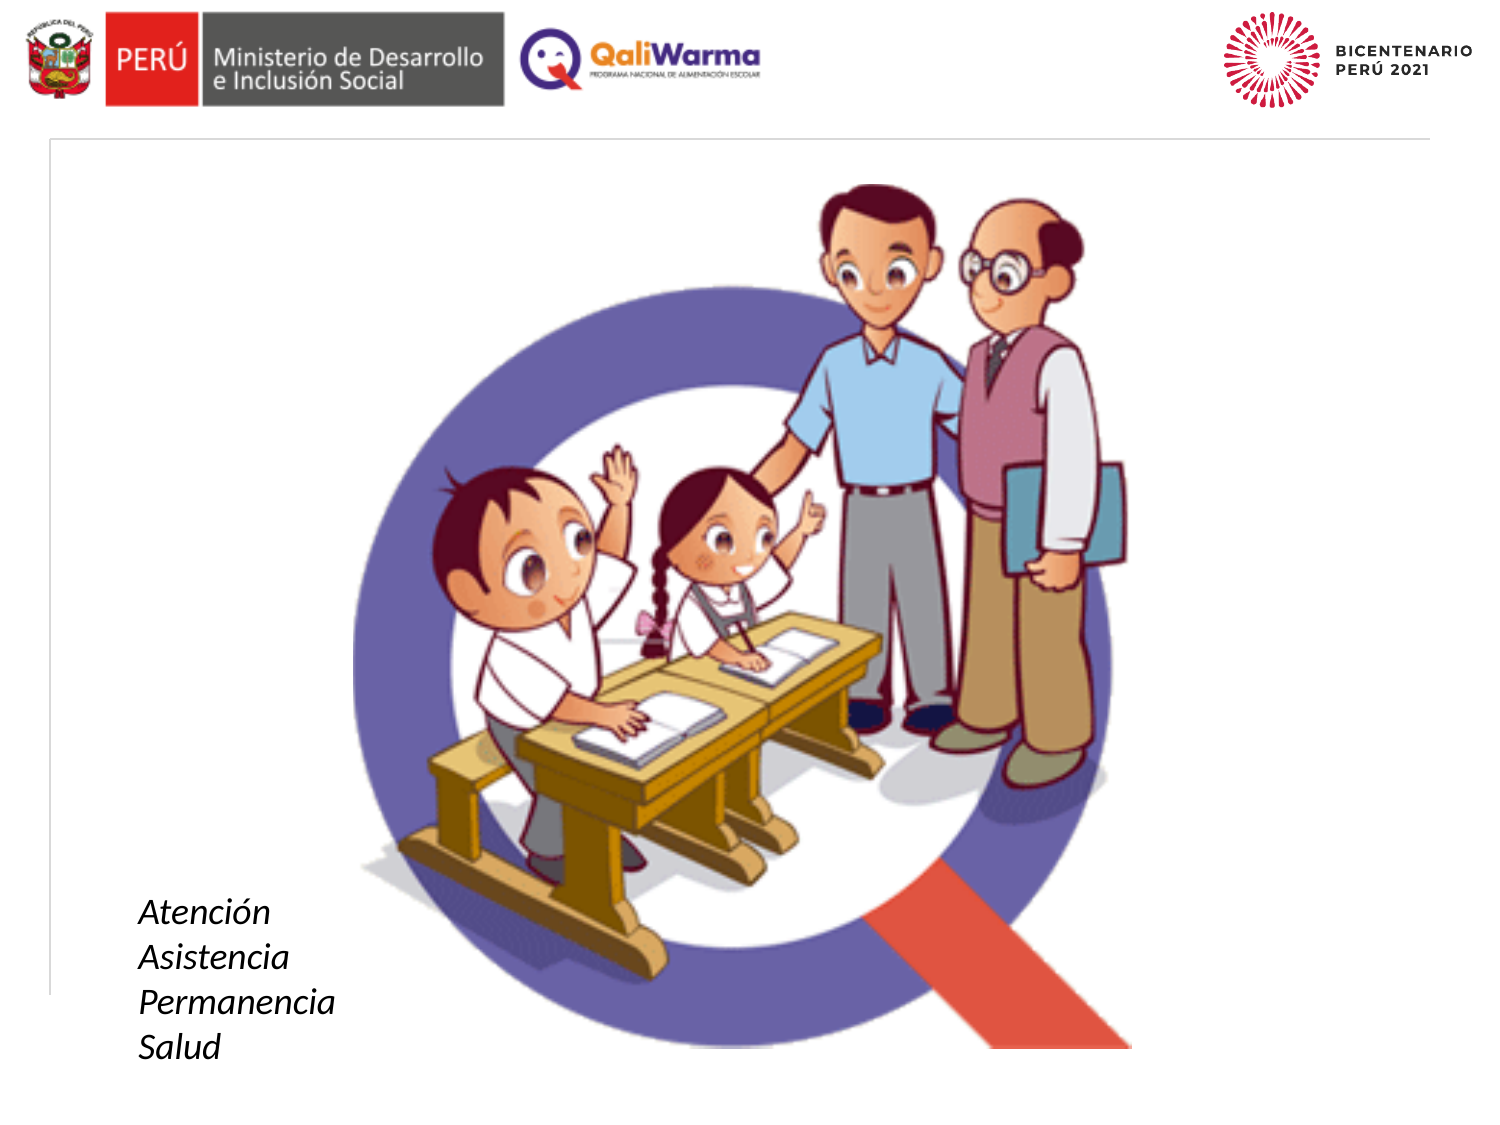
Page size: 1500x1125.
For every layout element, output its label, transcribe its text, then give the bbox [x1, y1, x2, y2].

picture [353, 184, 1132, 1049]
picture [1224, 12, 1472, 108]
picture [9, 9, 776, 110]
text_box Atención Asistencia Permanencia Salud [123, 879, 352, 1075]
